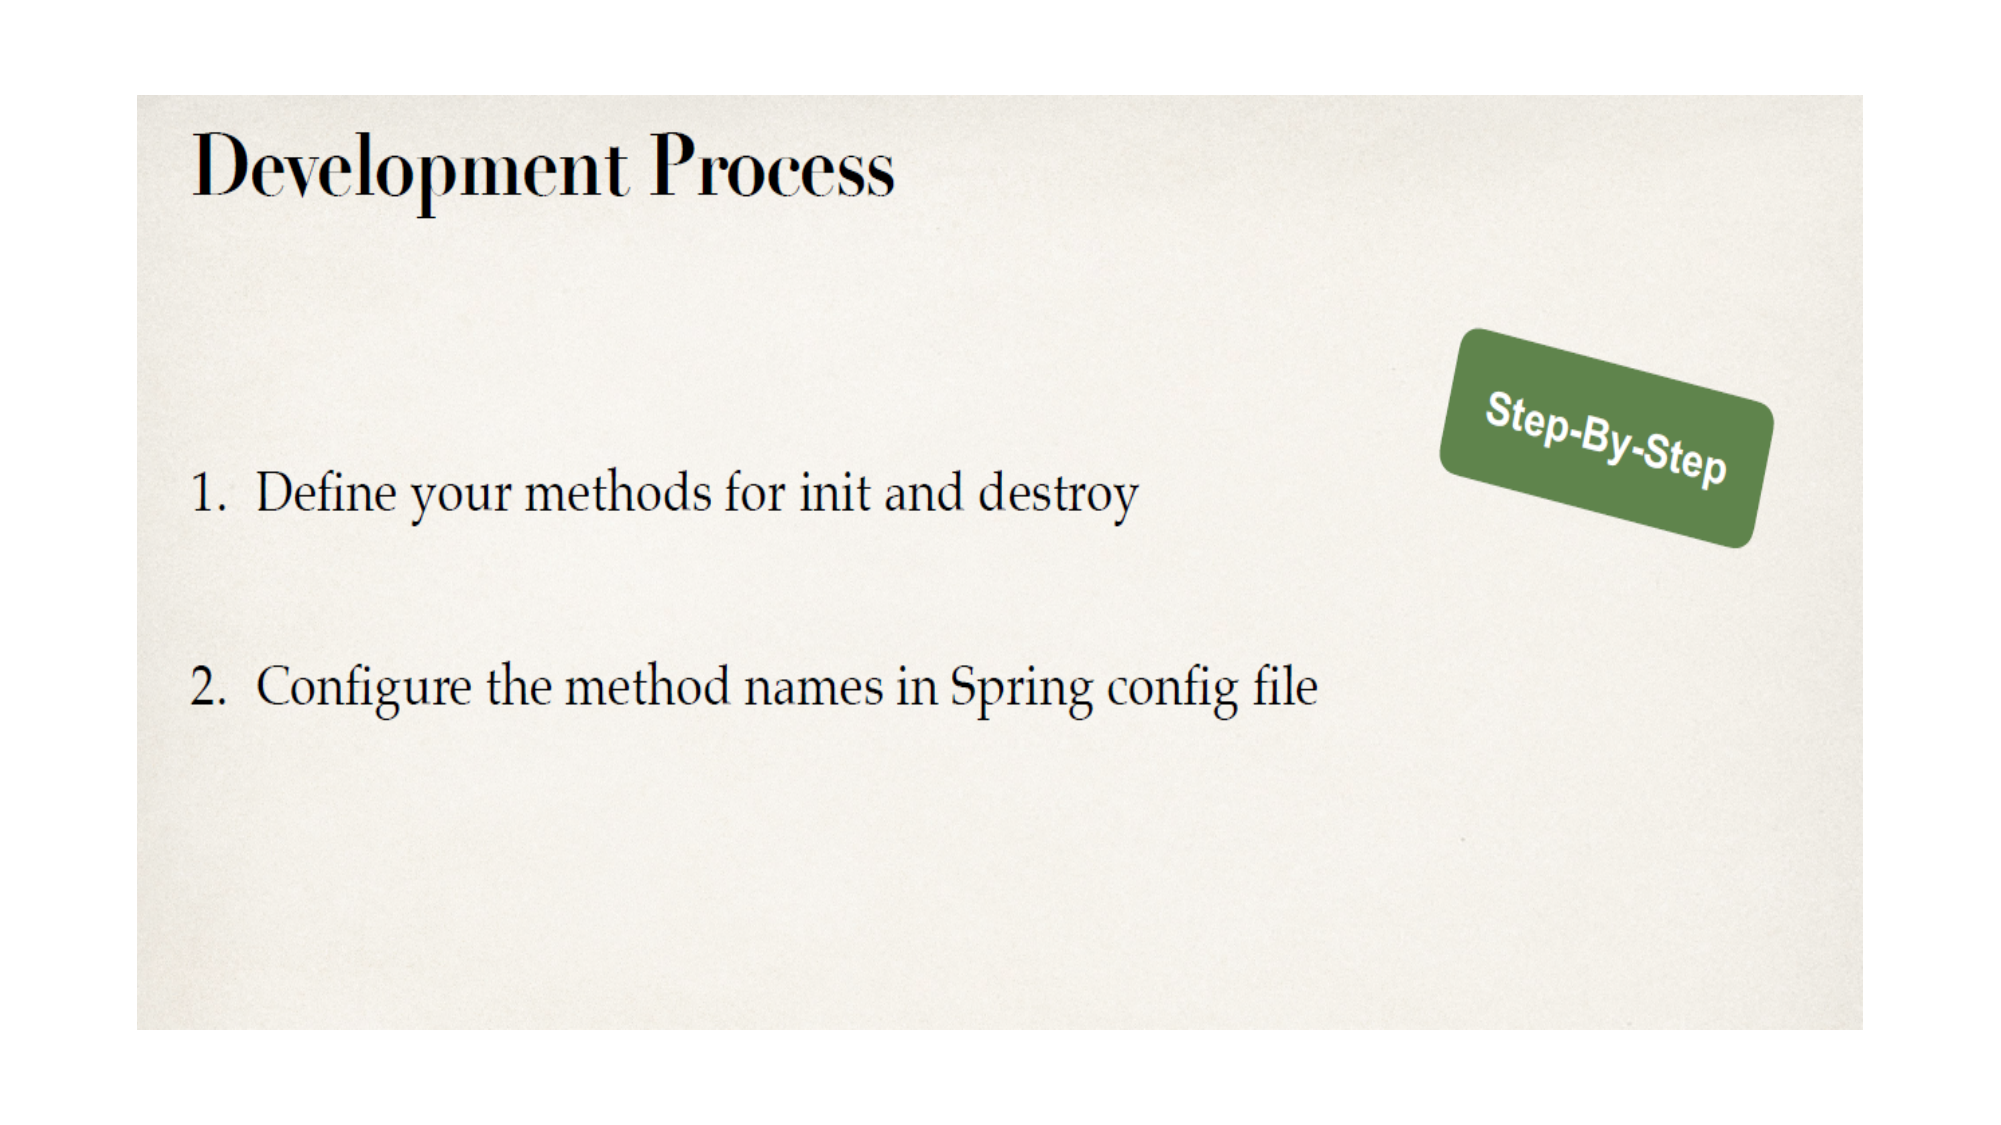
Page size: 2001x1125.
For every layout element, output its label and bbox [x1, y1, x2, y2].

picture [137, 95, 1863, 1030]
